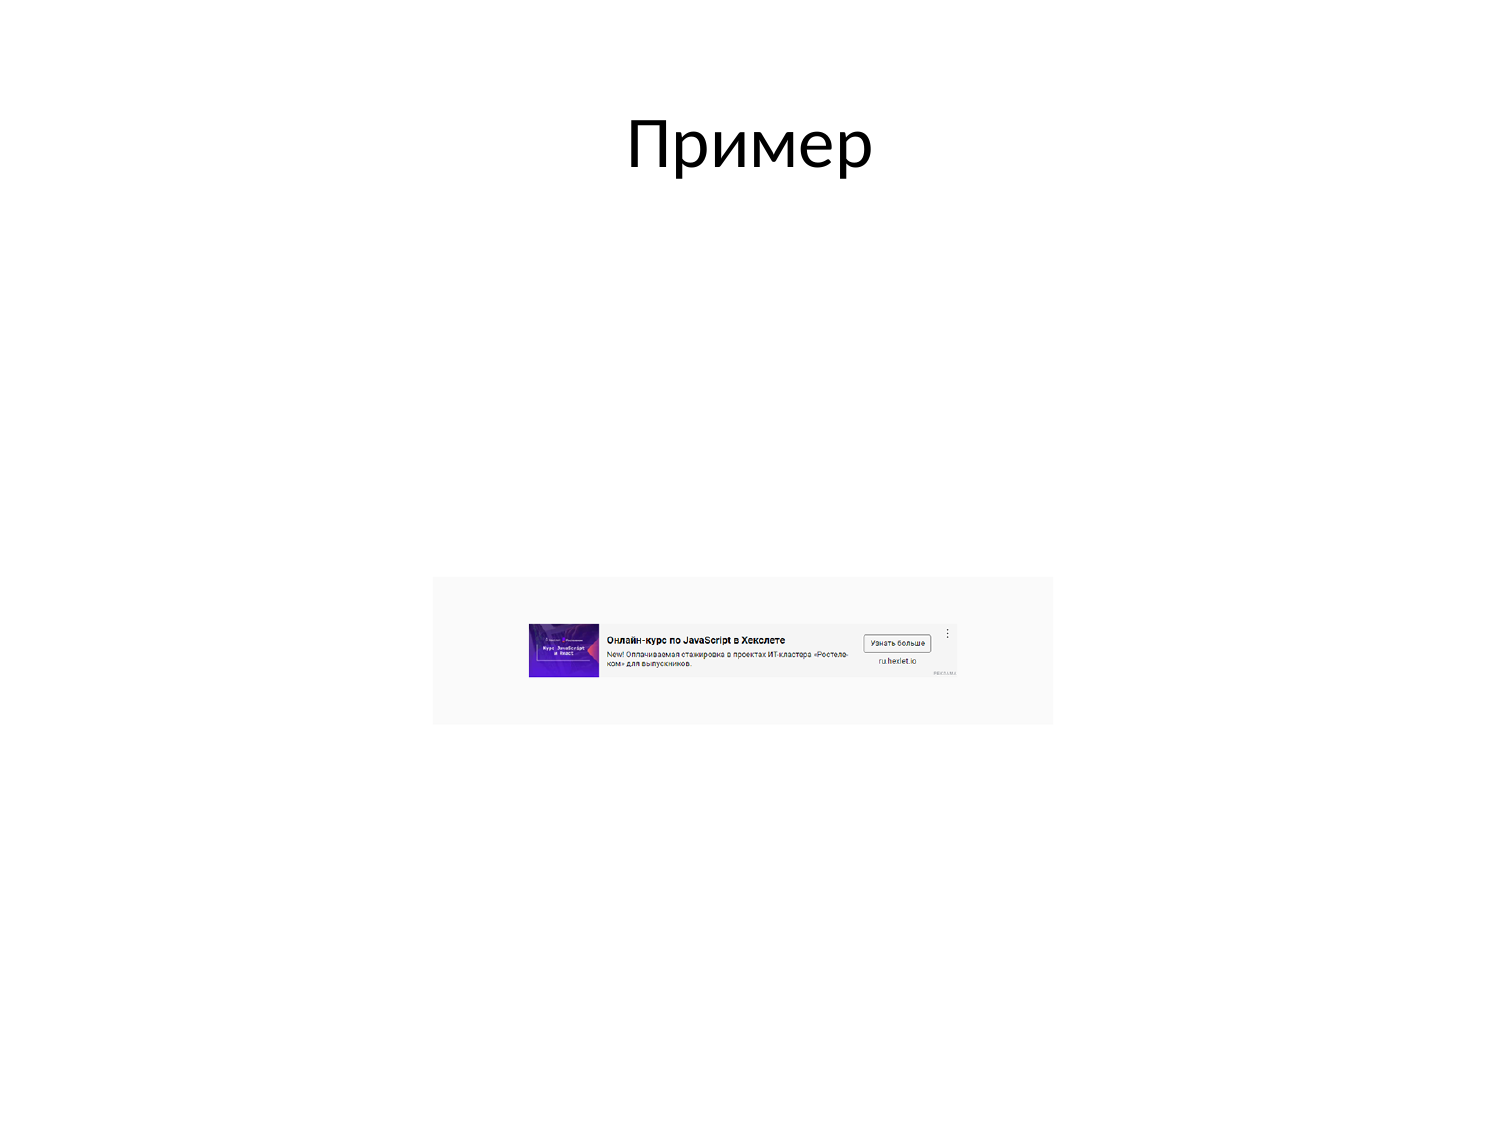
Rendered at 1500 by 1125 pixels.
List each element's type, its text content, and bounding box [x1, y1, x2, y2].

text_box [0, 232, 1500, 1083]
title Пример [75, 45, 1425, 230]
